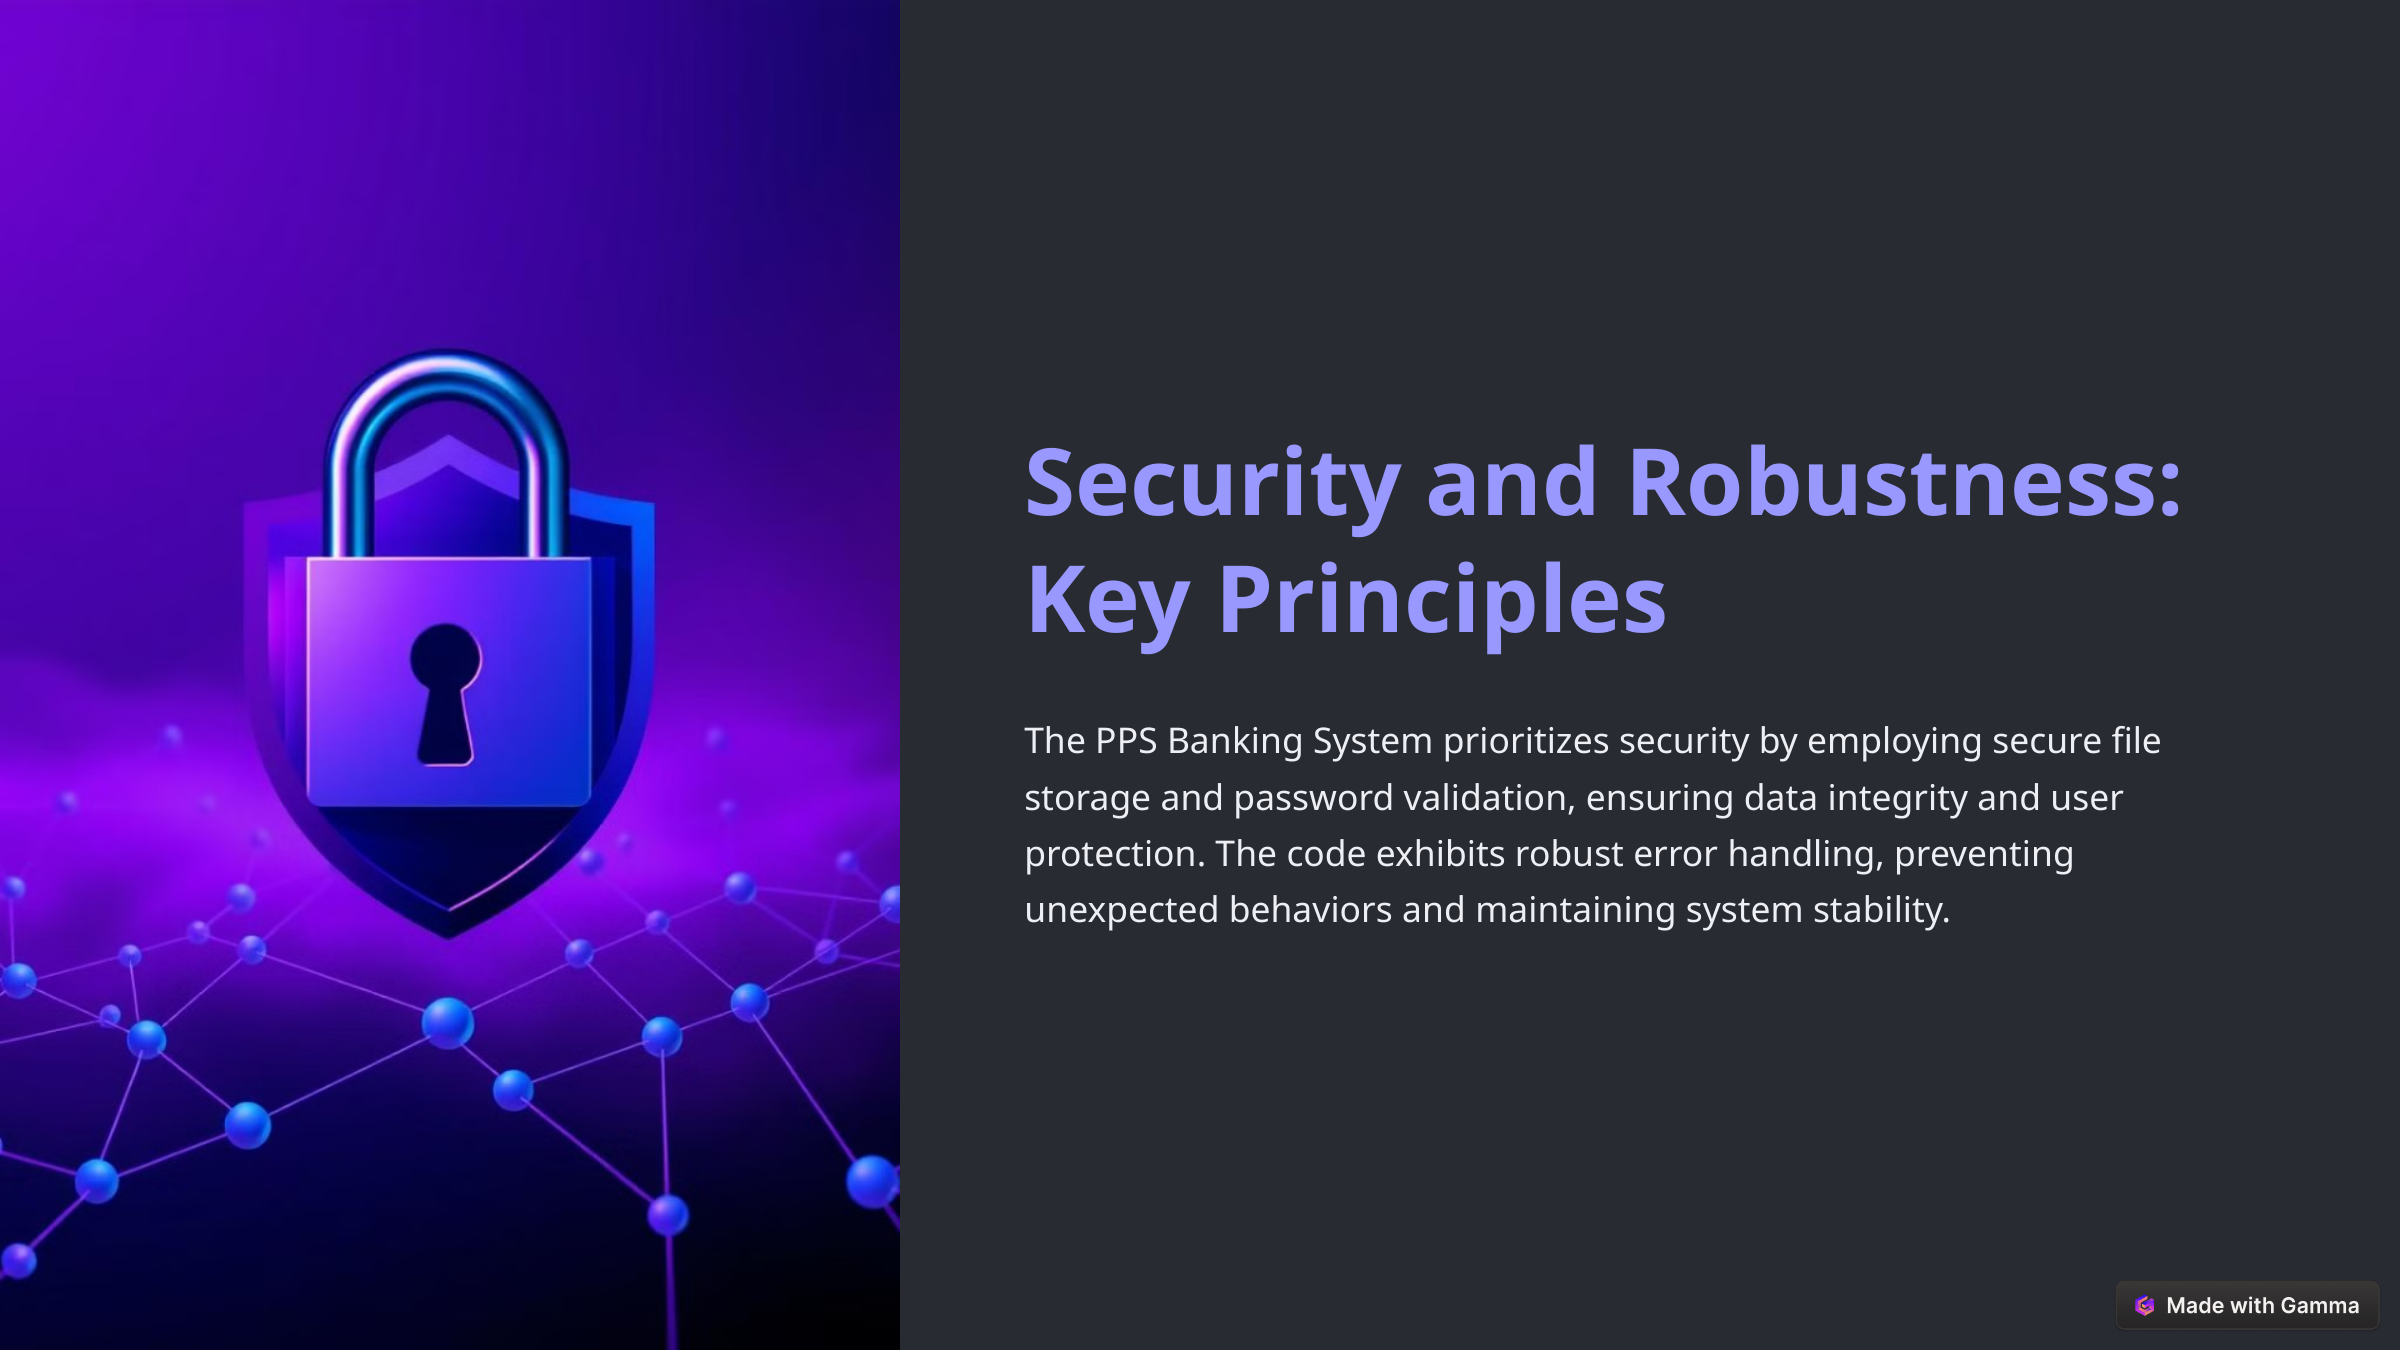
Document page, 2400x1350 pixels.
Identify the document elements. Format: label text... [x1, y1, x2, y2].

text_box Security and Robustness: Key Principles [1024, 417, 2276, 652]
picture [2106, 1271, 2389, 1339]
text_box The PPS Banking System prioritizes security by employing secure file storage and password validation, ensuring data integrity and user protection. The code exhibits robust error handling, preventing unexpected behaviors and maintaining system stability. [1024, 704, 2276, 933]
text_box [2123, 1288, 2368, 1330]
picture [0, 0, 900, 1350]
